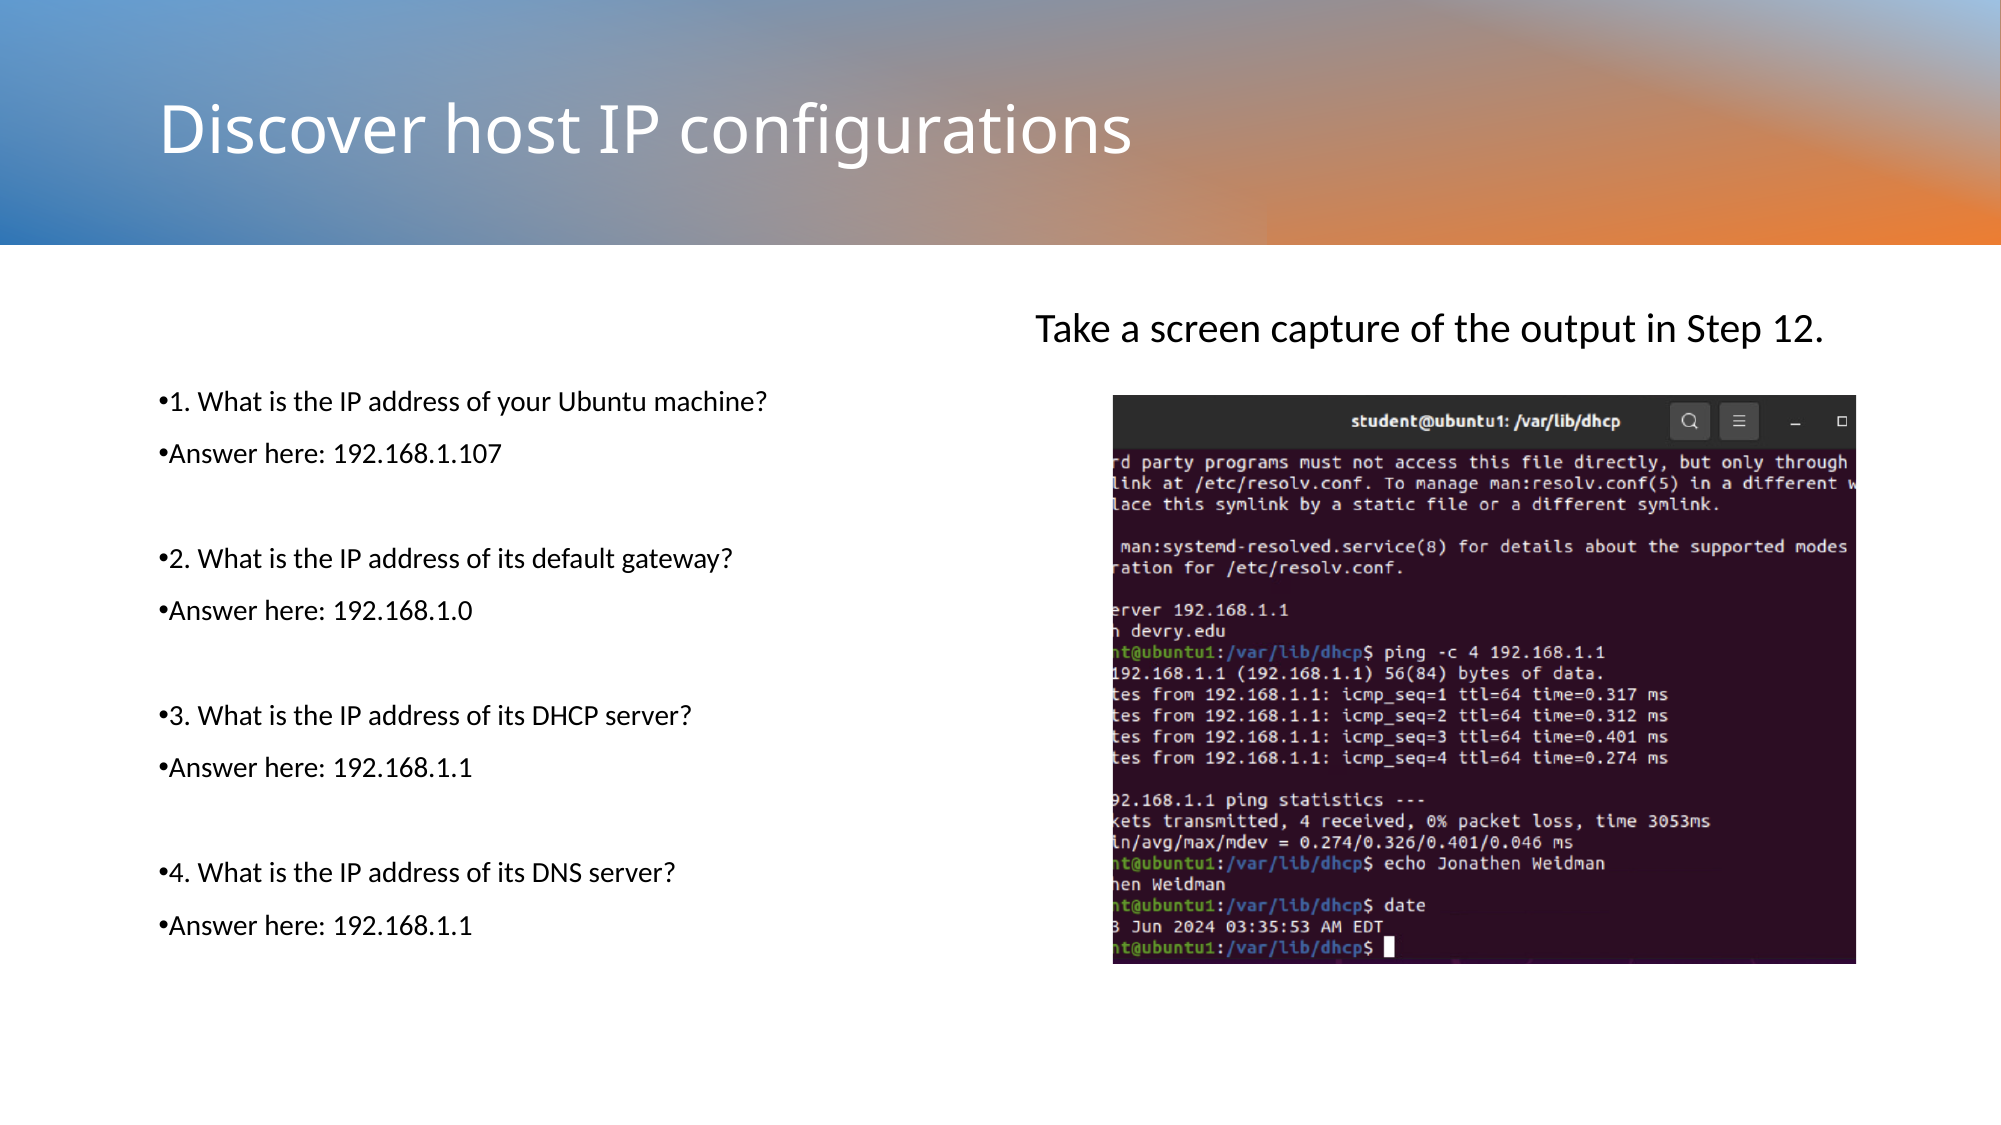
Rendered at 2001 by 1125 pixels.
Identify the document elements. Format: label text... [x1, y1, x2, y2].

picture [1112, 395, 1857, 964]
text_box Take a screen capture of the output in Step 12. [1012, 293, 1843, 359]
list 1. What is the IP address of your Ubuntu machine? Answer here: 192.168.1.107 2. What is the IP address of its default gateway? Answer here: 192.168.1.0 3. What is the IP address of its DHCP server? Answer here: 192.168.1.1 4. What is the IP address of its DNS server? Answer here: 192.168.1.1 [143, 378, 969, 982]
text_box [0, 0, 2000, 245]
